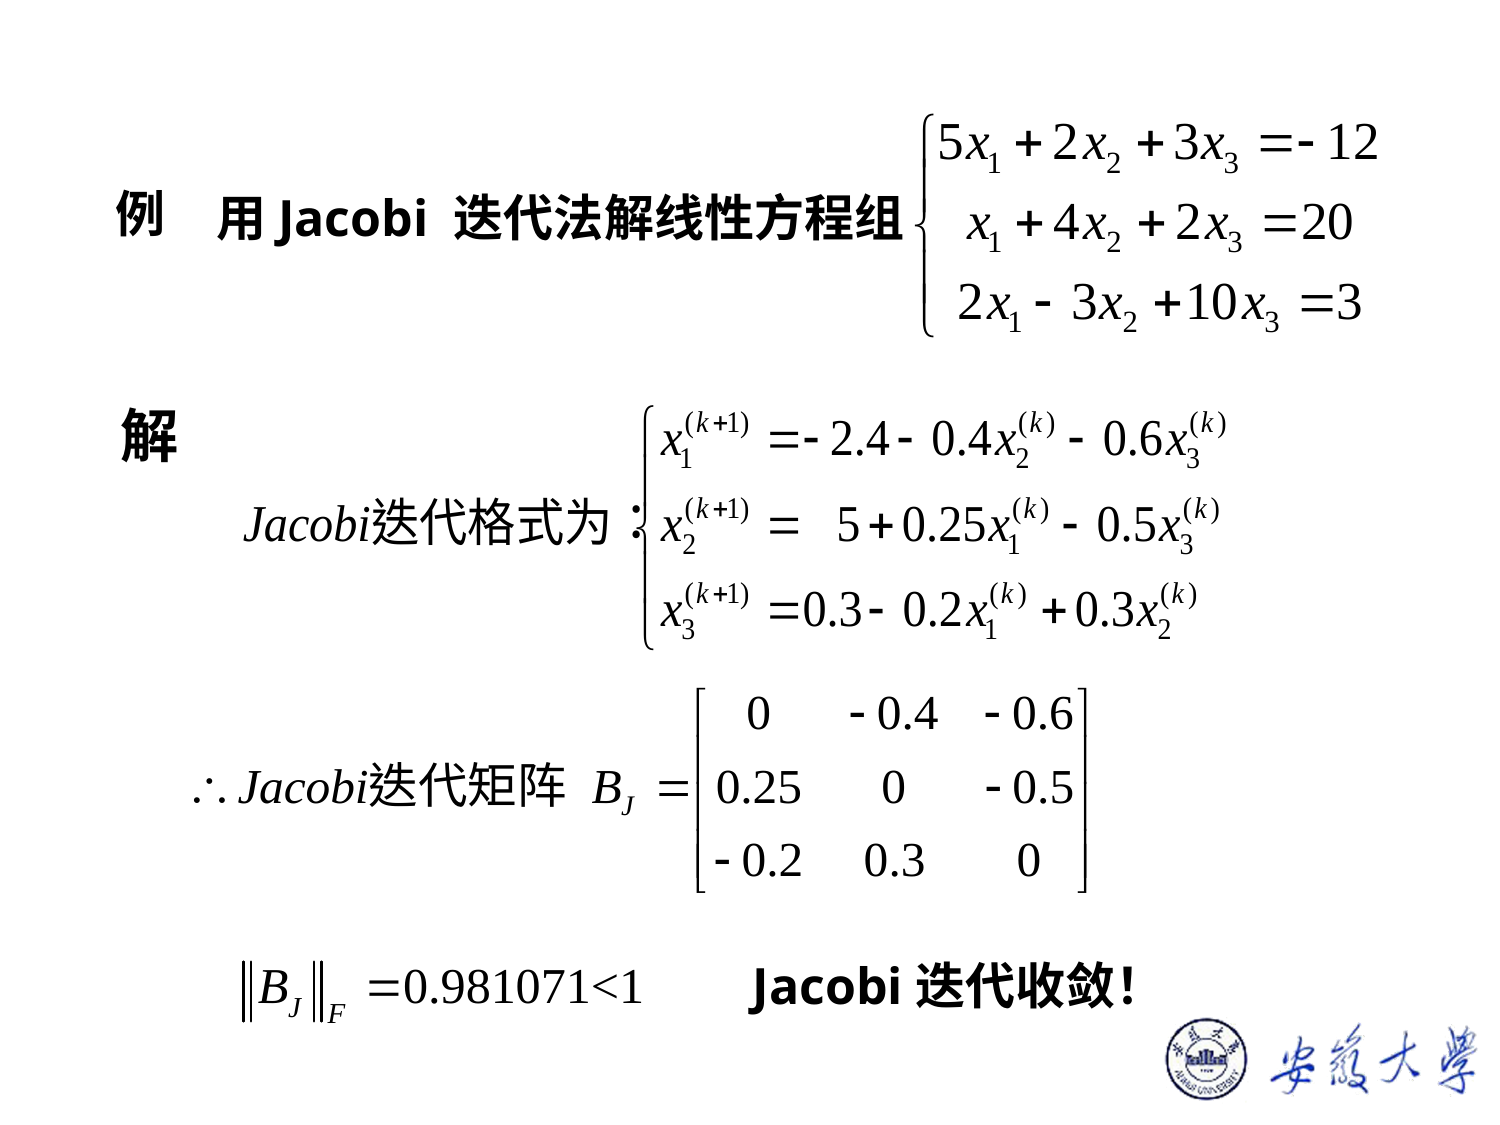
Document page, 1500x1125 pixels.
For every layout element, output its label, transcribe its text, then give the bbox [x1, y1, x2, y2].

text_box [903, 101, 1388, 351]
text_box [154, 949, 650, 1034]
title 例 [100, 156, 306, 269]
text_box Jacobi迭代收敛！ [737, 947, 1242, 1022]
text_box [158, 394, 1242, 662]
picture [1151, 985, 1500, 1125]
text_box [188, 676, 1104, 906]
text_box 用Jacobi 迭代法解线性方程组 [201, 179, 903, 255]
text_box 解 [105, 391, 271, 477]
